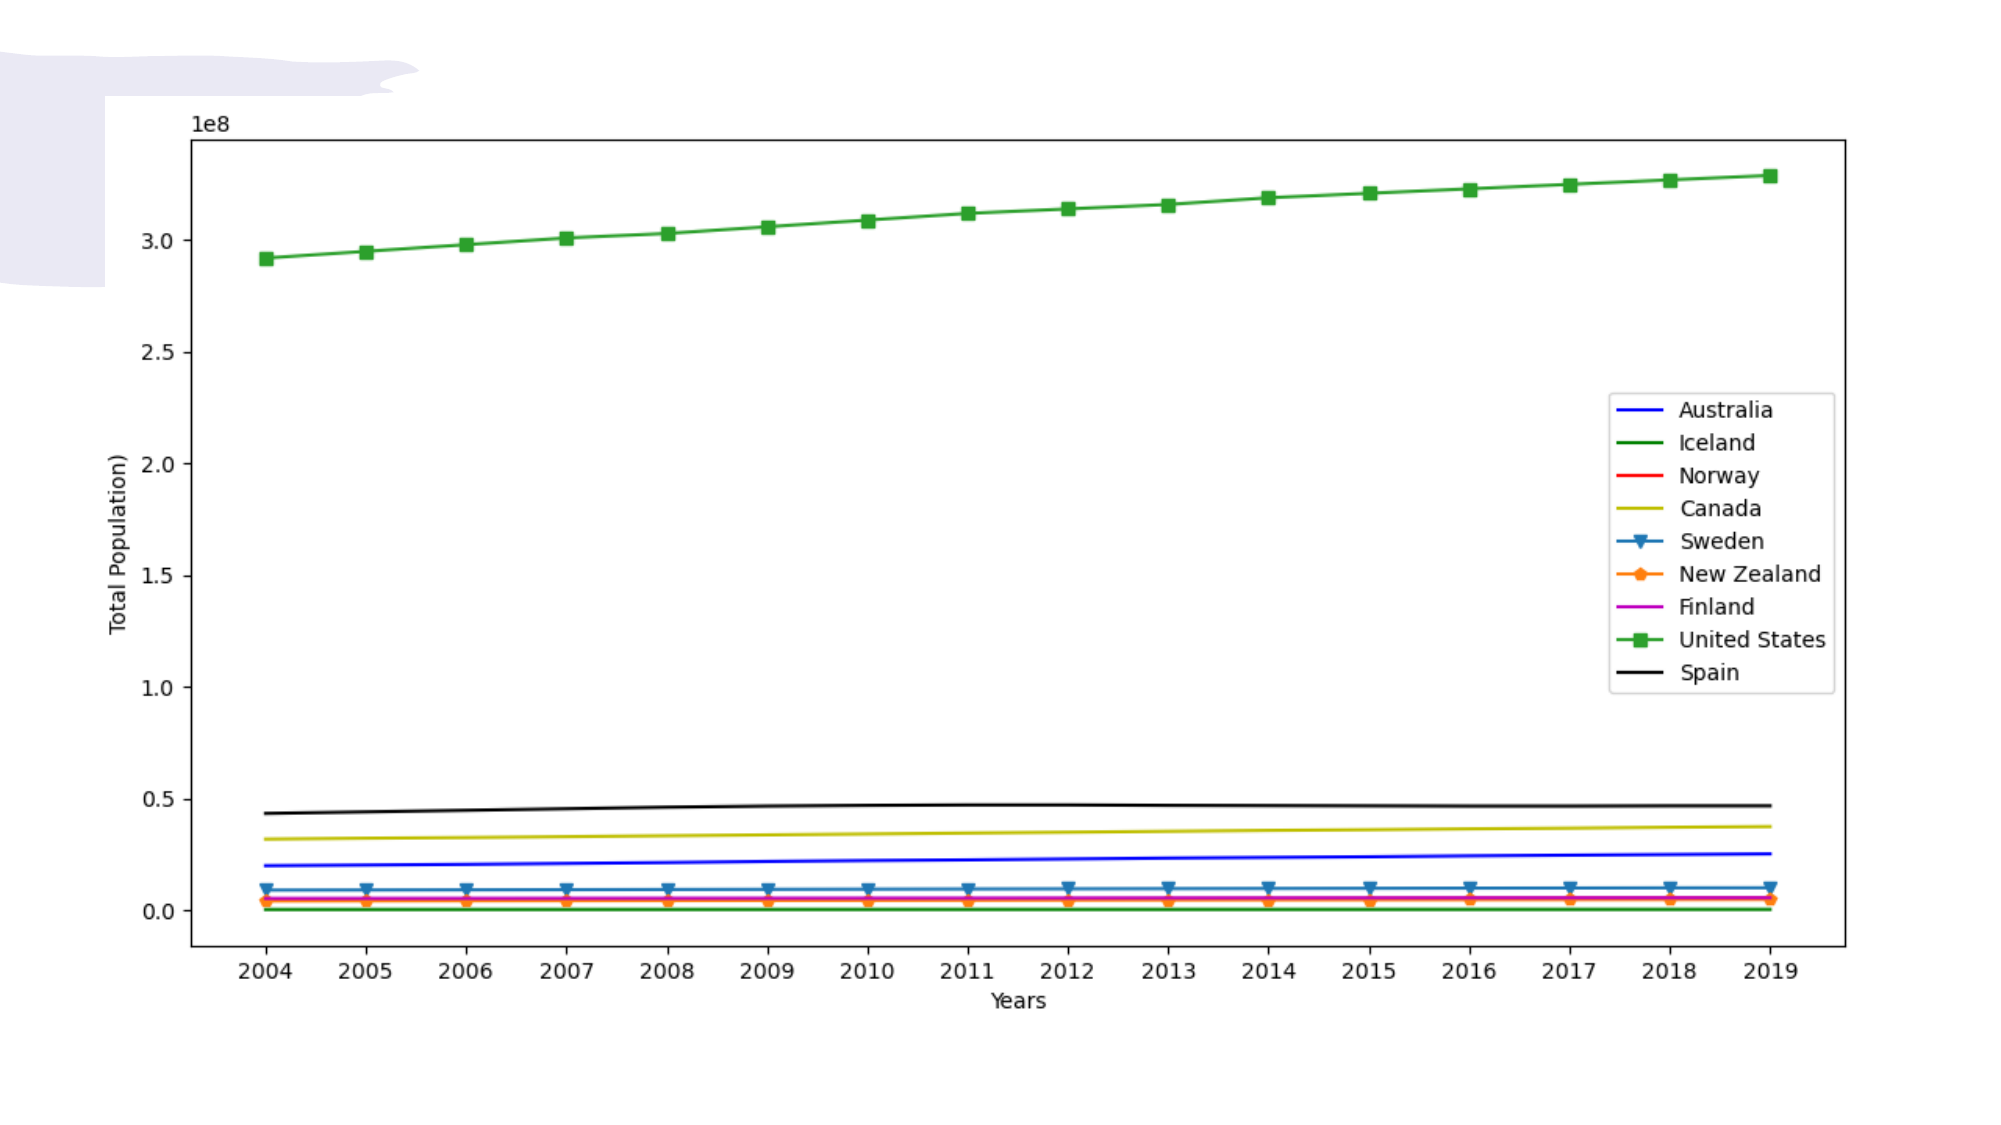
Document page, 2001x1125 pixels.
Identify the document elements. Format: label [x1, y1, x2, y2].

picture [105, 95, 1895, 1029]
